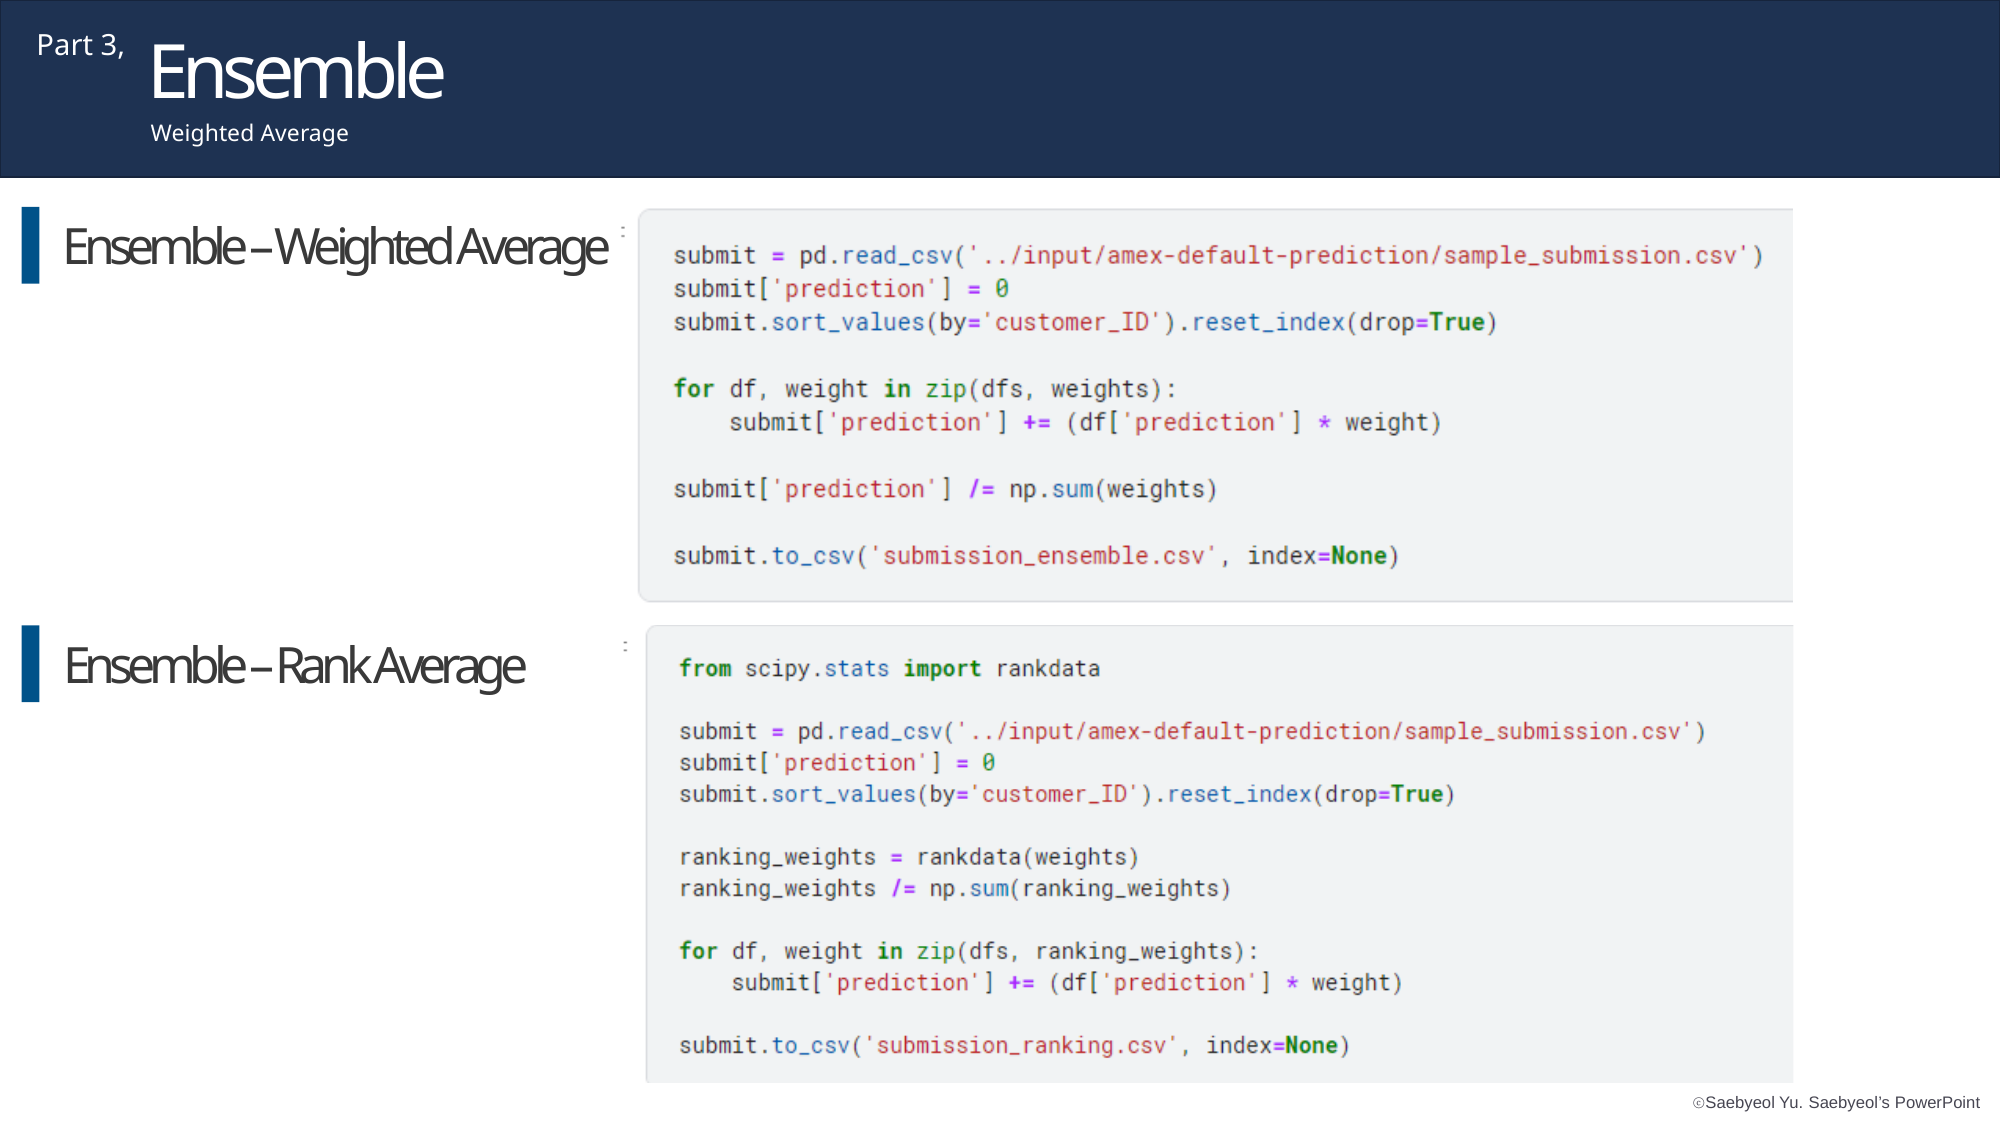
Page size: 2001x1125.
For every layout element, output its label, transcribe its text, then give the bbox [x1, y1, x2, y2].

text_box Ensemble [132, 16, 463, 122]
text_box [21, 624, 40, 703]
picture [619, 189, 1794, 1083]
text_box Ensemble – Weighted Average [48, 207, 619, 283]
text_box Weighted Average [135, 110, 365, 154]
text_box Ensemble – Rank Average [48, 625, 544, 701]
text_box [0, 0, 2000, 178]
text_box [21, 206, 40, 285]
text_box Part 3, [21, 19, 148, 69]
